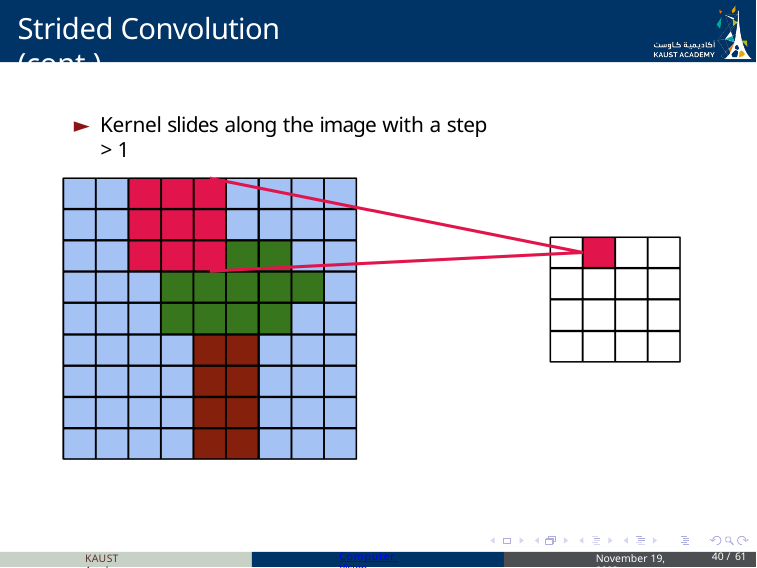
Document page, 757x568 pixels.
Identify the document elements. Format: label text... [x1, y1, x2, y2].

picture [650, 2, 756, 62]
text_box Strided Convolution (cont.) [15, 7, 356, 80]
text_box Kernel slides along the image with a step > 1 [69, 109, 503, 162]
picture [61, 176, 681, 461]
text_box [0, 551, 757, 568]
